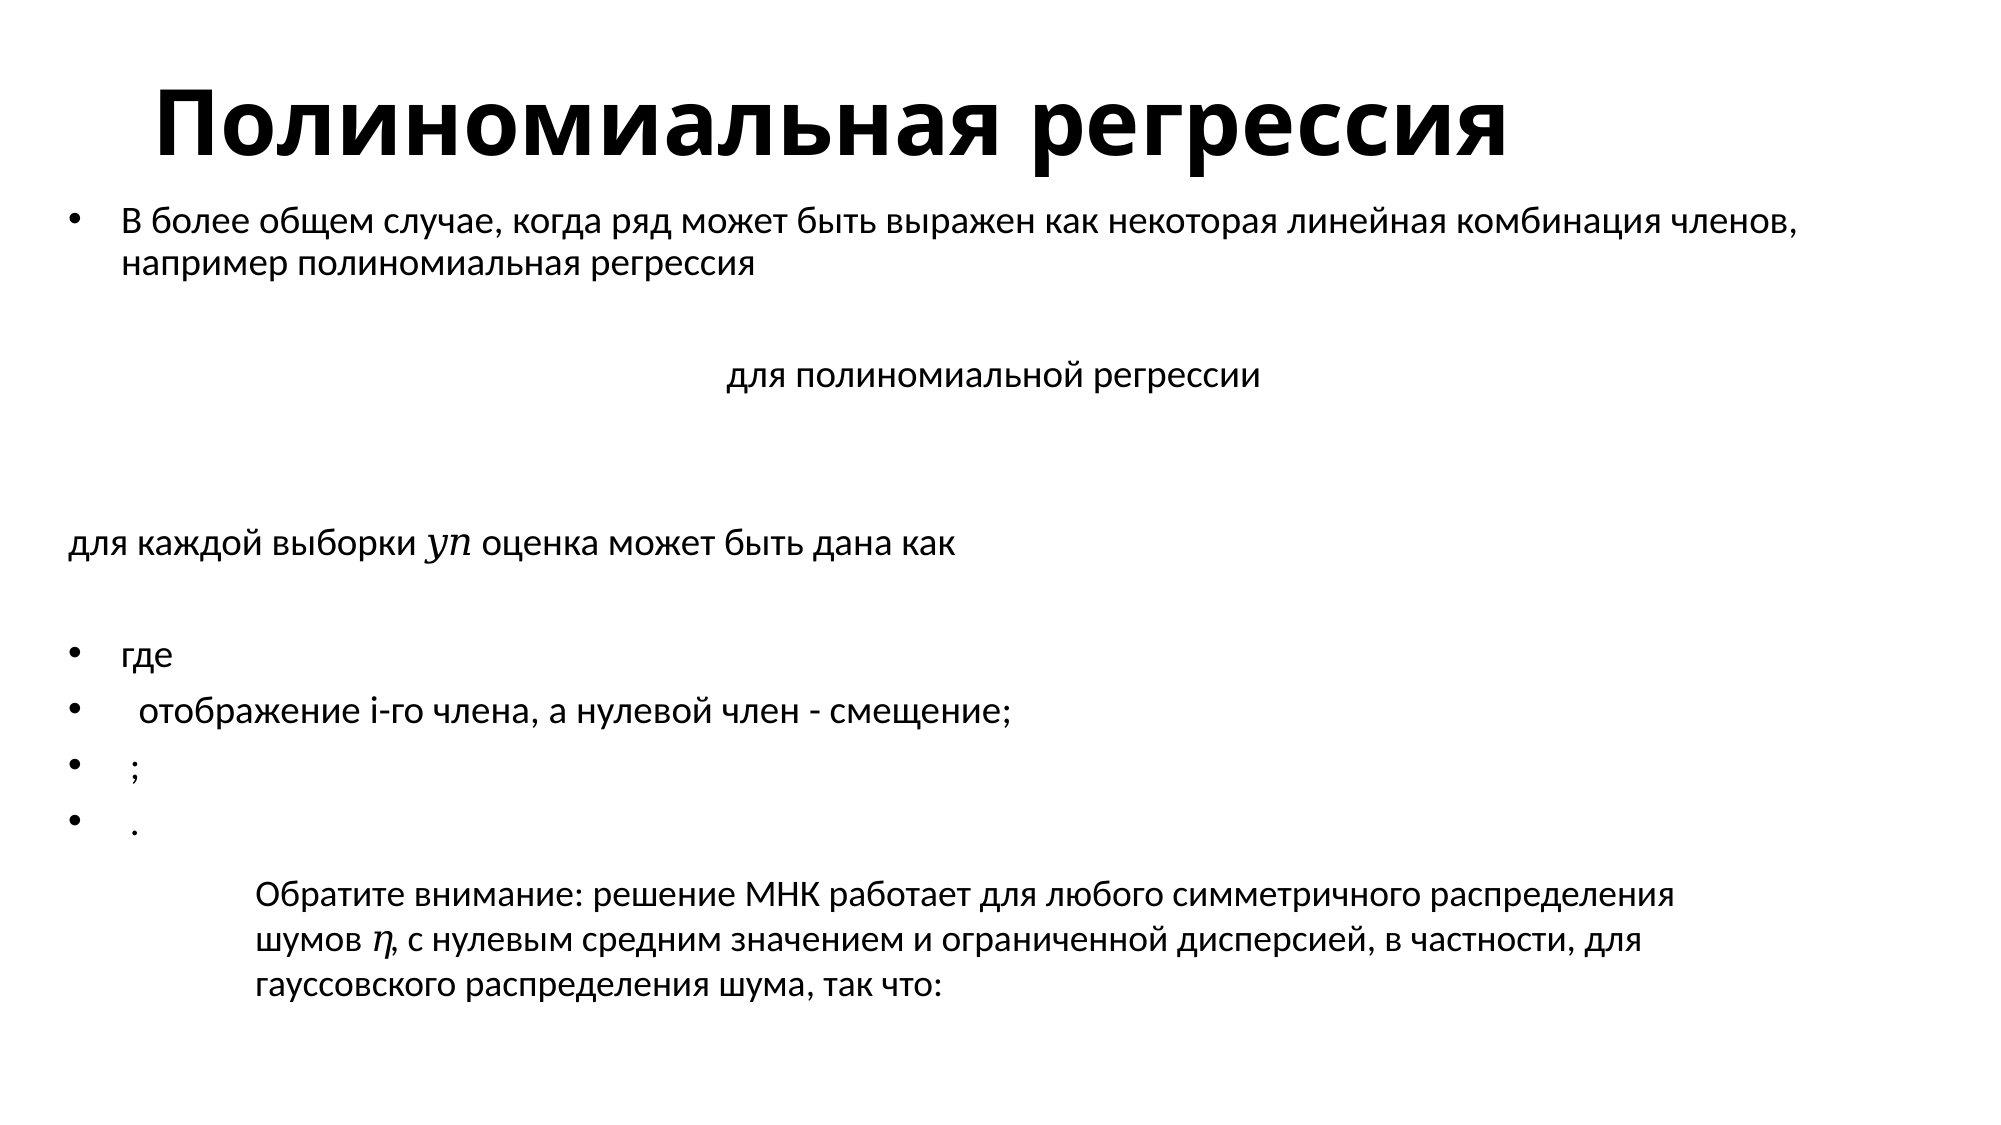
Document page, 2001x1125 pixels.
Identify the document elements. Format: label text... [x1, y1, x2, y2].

title Полиномиальная регрессия [137, 59, 1863, 193]
